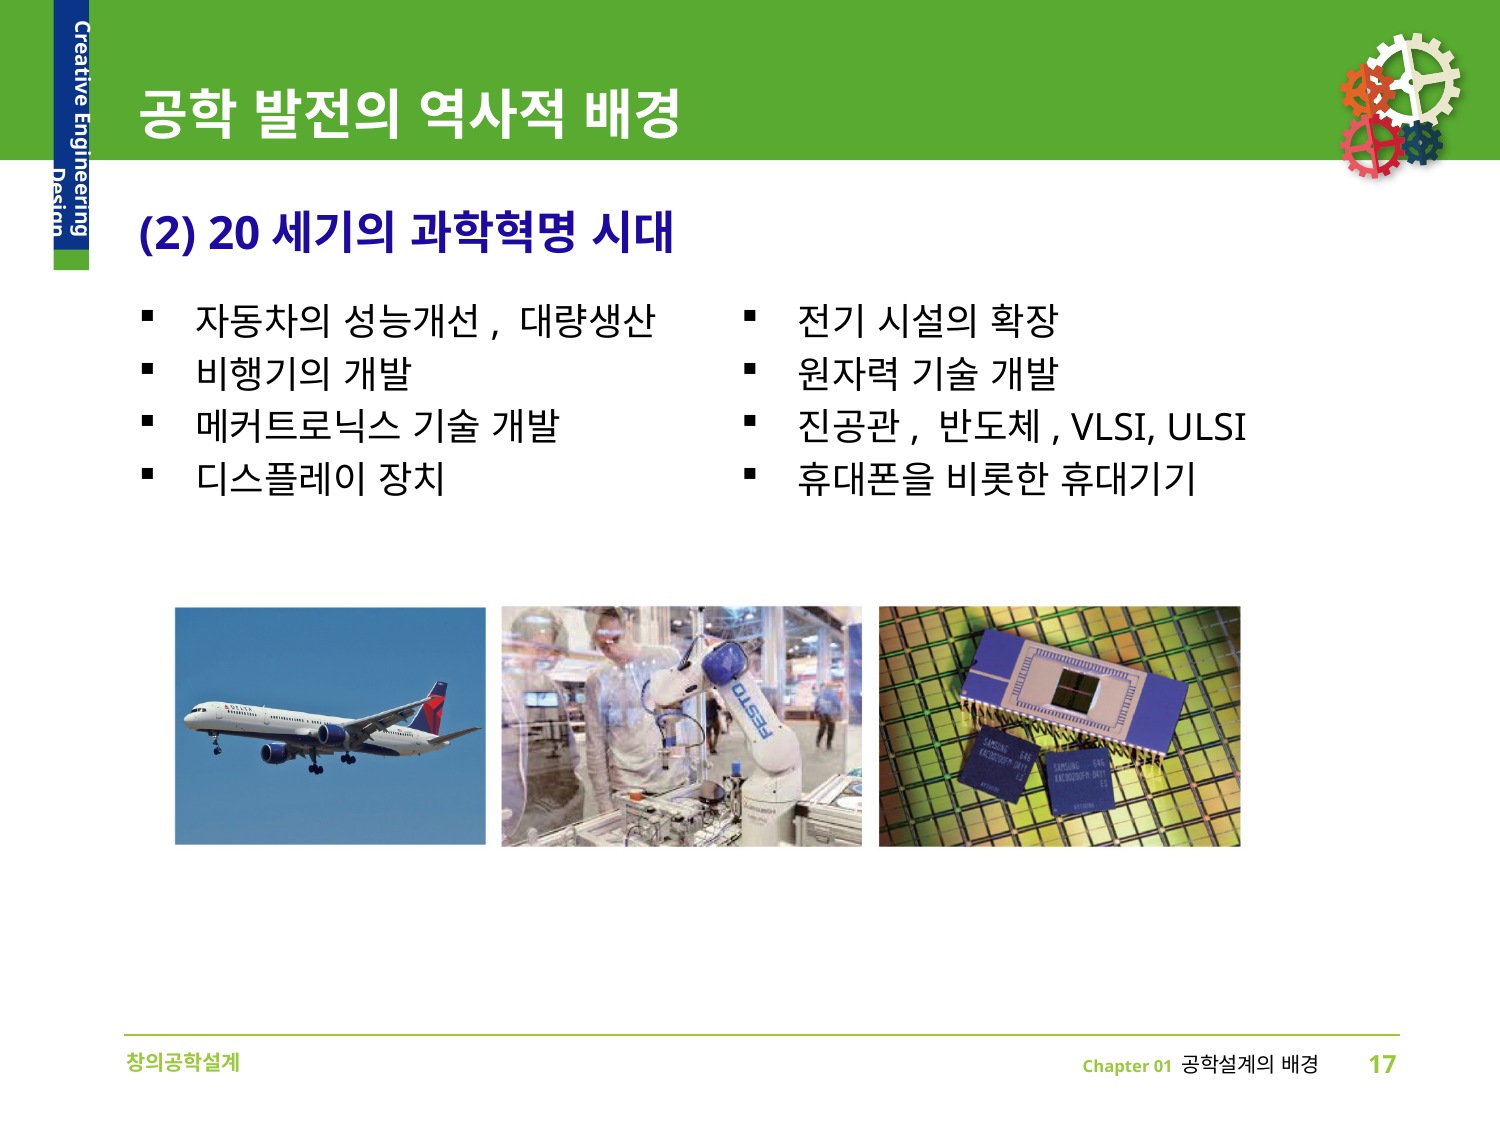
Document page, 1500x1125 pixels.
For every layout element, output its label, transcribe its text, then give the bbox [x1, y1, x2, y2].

list (2) 20세기의 과학혁명 시대 [123, 196, 1400, 291]
list 자동차의 성능개선, 대량생산 비행기의 개발 메커트로닉스 기술 개발 디스플레이 장치 [123, 290, 715, 1012]
picture [160, 588, 1262, 859]
title 공학 발전의 역사적 배경 [123, 66, 1400, 159]
text_box 전기 시설의 확장 원자력 기술 개발 진공관, 반도체, VLSI, ULSI 휴대폰을 비롯한 휴대기기 [726, 290, 1317, 1012]
